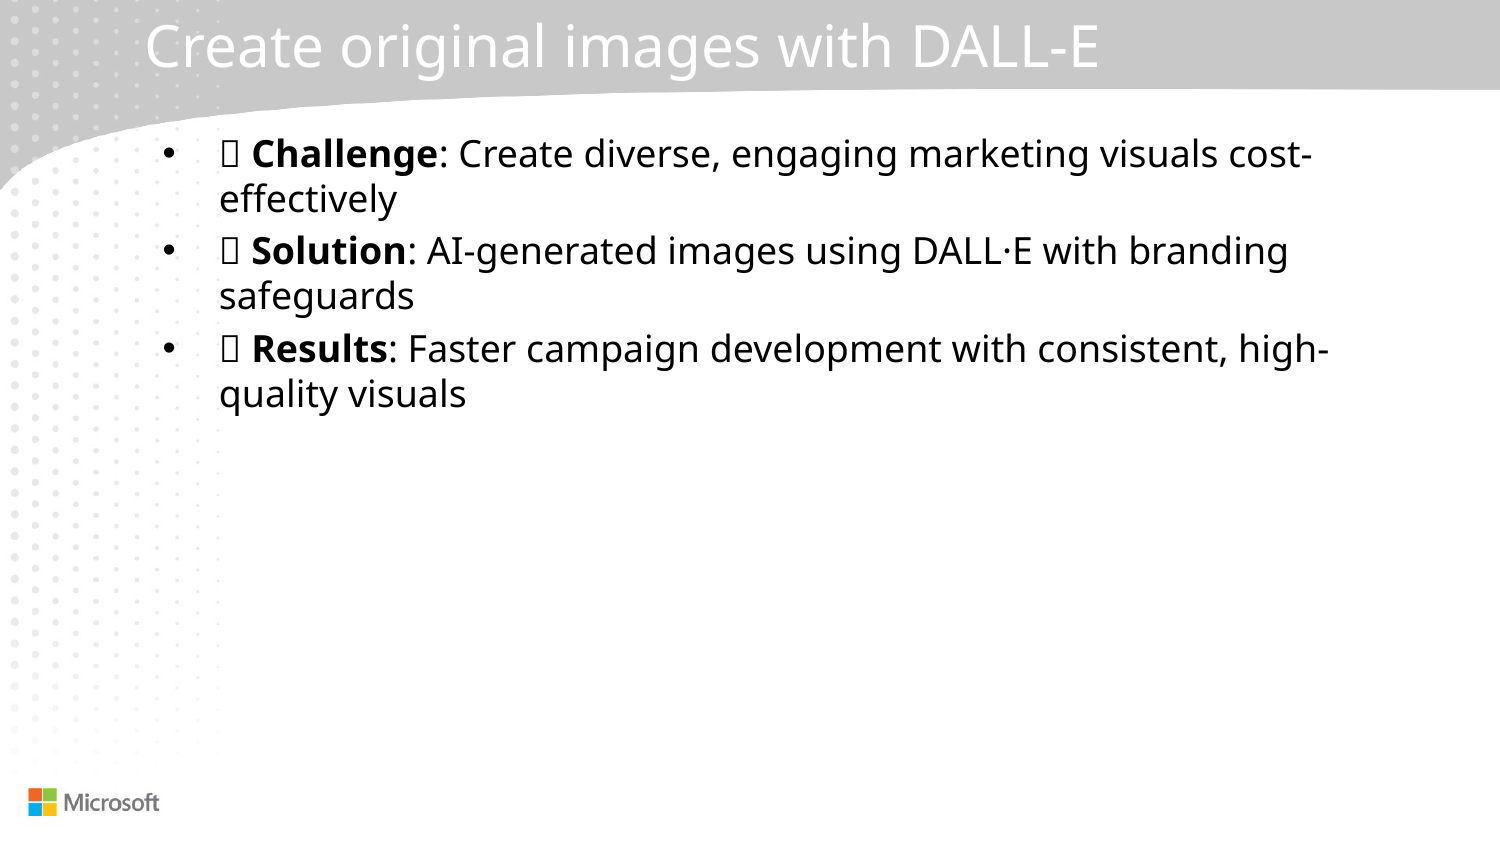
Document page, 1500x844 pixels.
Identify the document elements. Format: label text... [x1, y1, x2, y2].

list ✅ Challenge: Create diverse, engaging marketing visuals cost-effectively ✅ Solution: AI-generated images using DALL·E with branding safeguards ✅ Results: Faster campaign development with consistent, high-quality visuals [147, 122, 1454, 830]
title Create original images with DALL-E [130, 1, 1369, 78]
picture [0, 0, 1500, 844]
